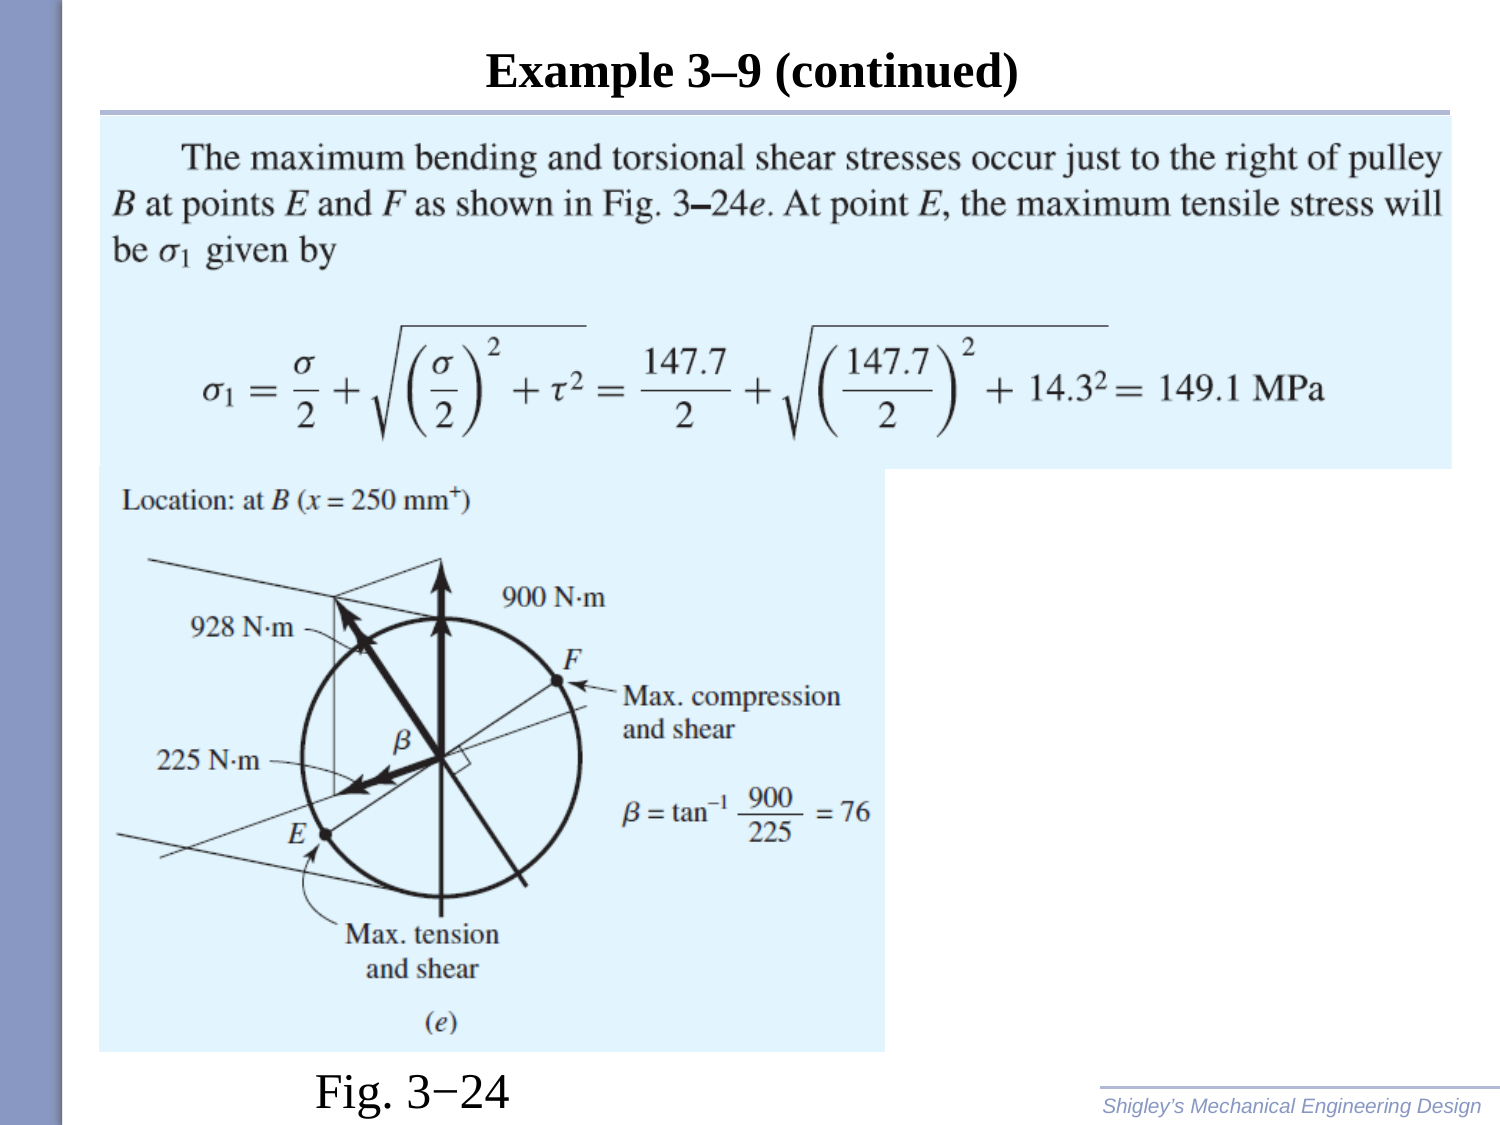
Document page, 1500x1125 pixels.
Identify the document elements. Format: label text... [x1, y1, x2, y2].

picture [99, 116, 1452, 1052]
title Example 3–9 (continued) [137, 30, 1368, 106]
footer Shigley’s Mechanical Engineering Design [1087, 1074, 1500, 1125]
text_box Fig. 3−24 [300, 1060, 550, 1125]
